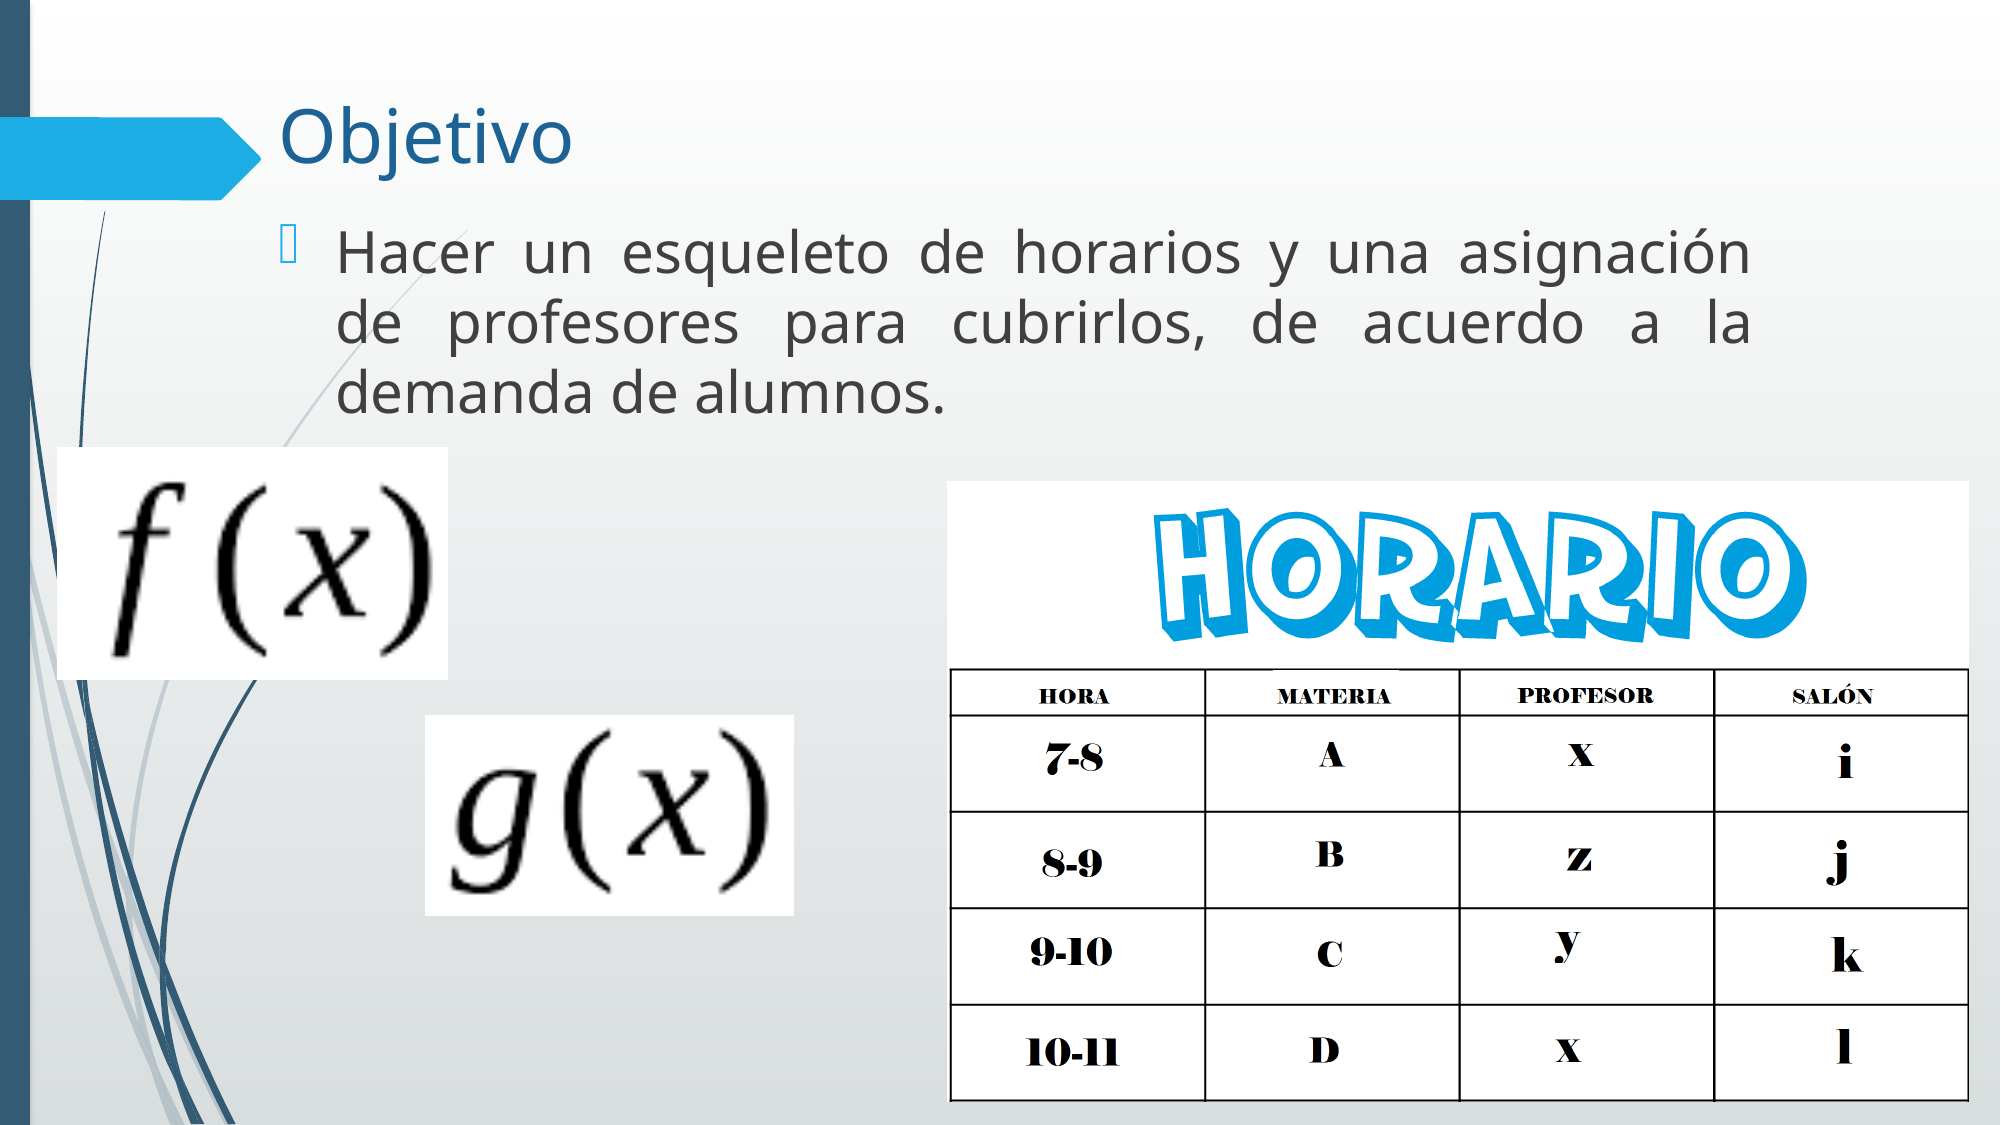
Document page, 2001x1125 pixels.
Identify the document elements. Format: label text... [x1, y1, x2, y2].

picture [425, 715, 794, 917]
text_box Hacer un esqueleto de horarios y una asignación de profesores para cubrirlos, de acuerdo a la demanda de alumnos. [263, 207, 1768, 429]
picture [56, 447, 449, 680]
title Objetivo [263, 81, 632, 207]
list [946, 481, 1970, 1102]
